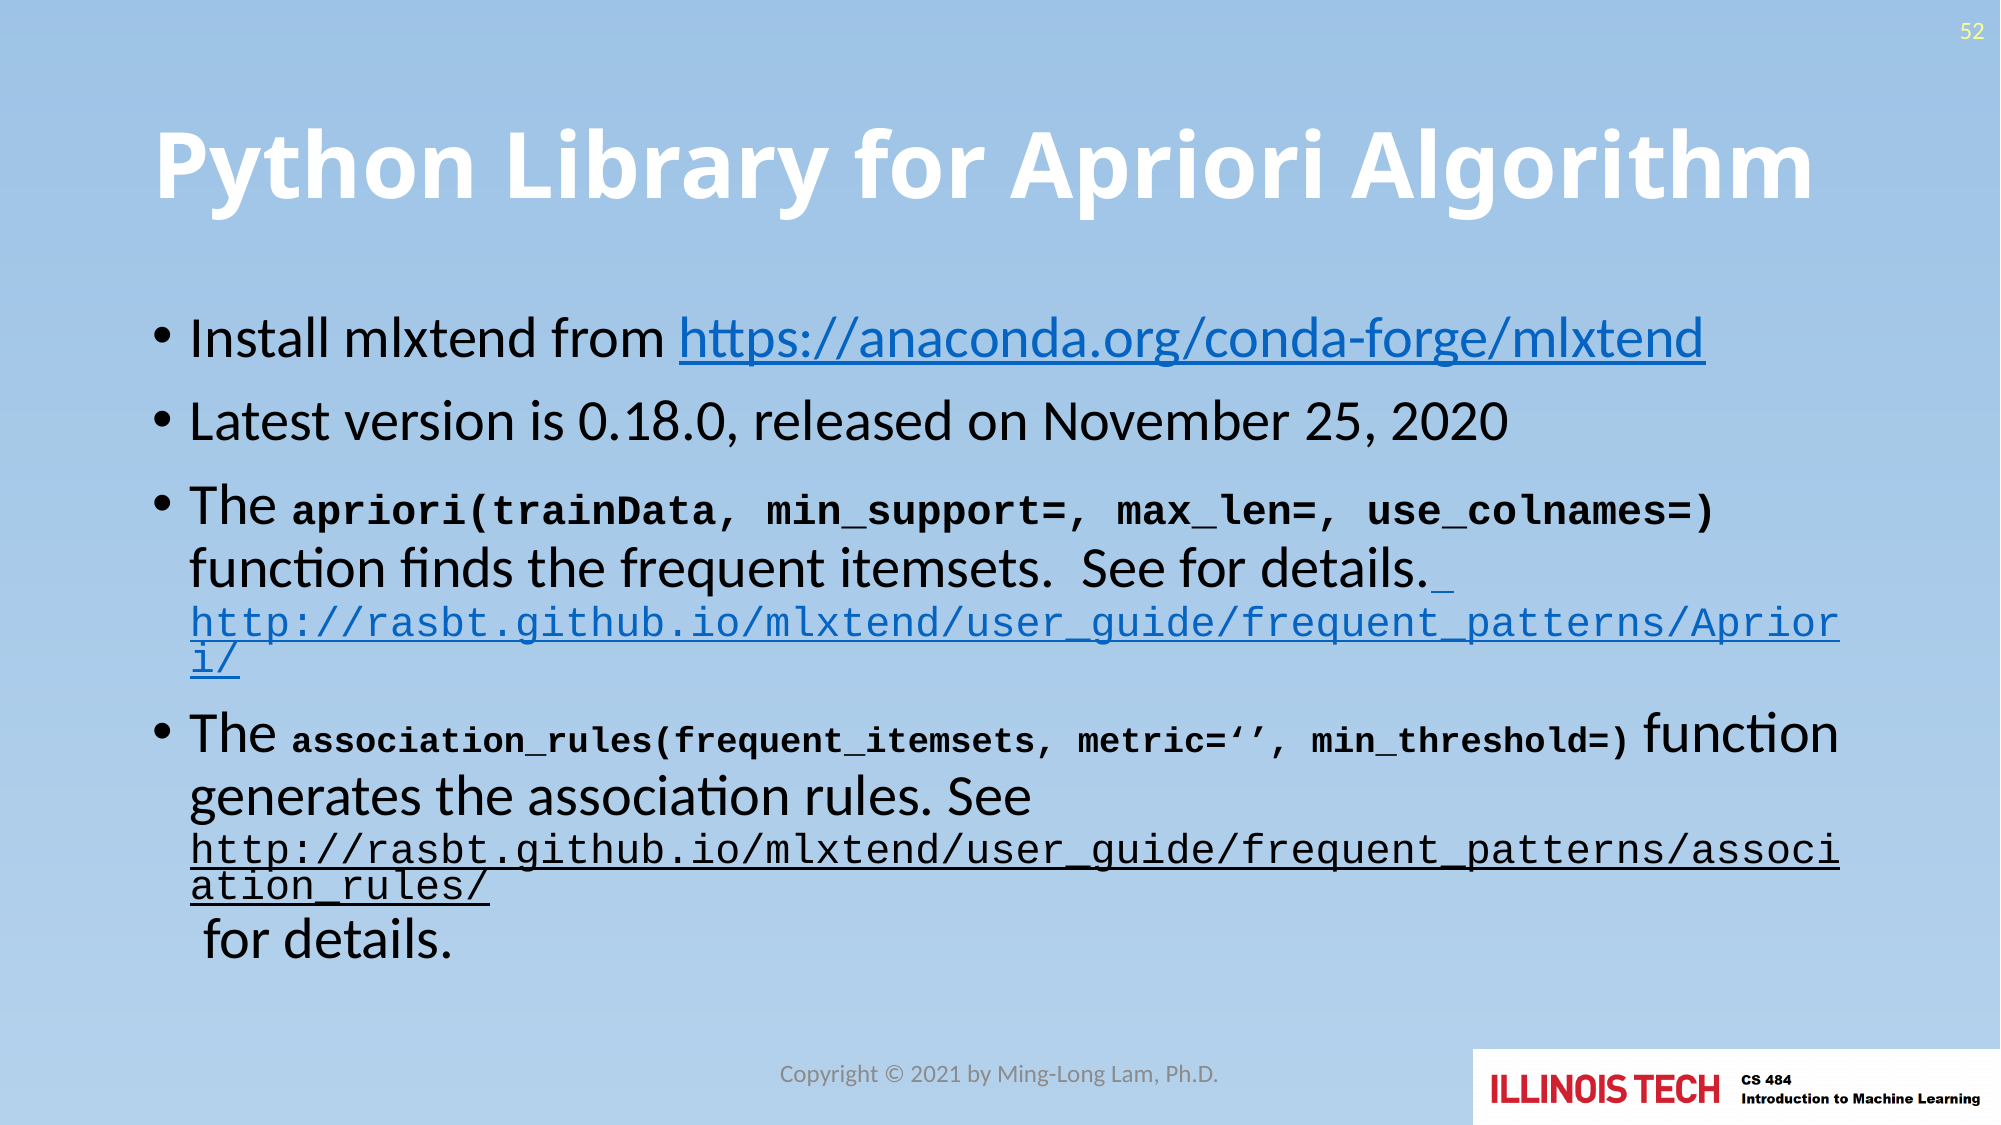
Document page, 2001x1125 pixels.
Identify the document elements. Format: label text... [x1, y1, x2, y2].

list Install mlxtend from https://anaconda.org/conda-forge/mlxtend Latest version is 0.18.0, released on November 25, 2020 The apriori(trainData, min_support=, max_len=, use_colnames=) function finds the frequent itemsets. See for details. http://rasbt.github.io/mlxtend/user_guide/frequent_patterns/Apriori/ The association_rules(frequent_itemsets, metric=‘’, min_threshold=) function generates the association rules. See http://rasbt.github.io/mlxtend/user_guide/frequent_patterns/association_rules/ for details. [137, 299, 1863, 1014]
picture [1473, 1049, 2000, 1125]
slide_number 52 [1550, 0, 2000, 60]
title Python Library for Apriori Algorithm [137, 59, 1863, 278]
footer Copyright © 2021 by Ming-Long Lam, Ph.D. [662, 1042, 1338, 1103]
